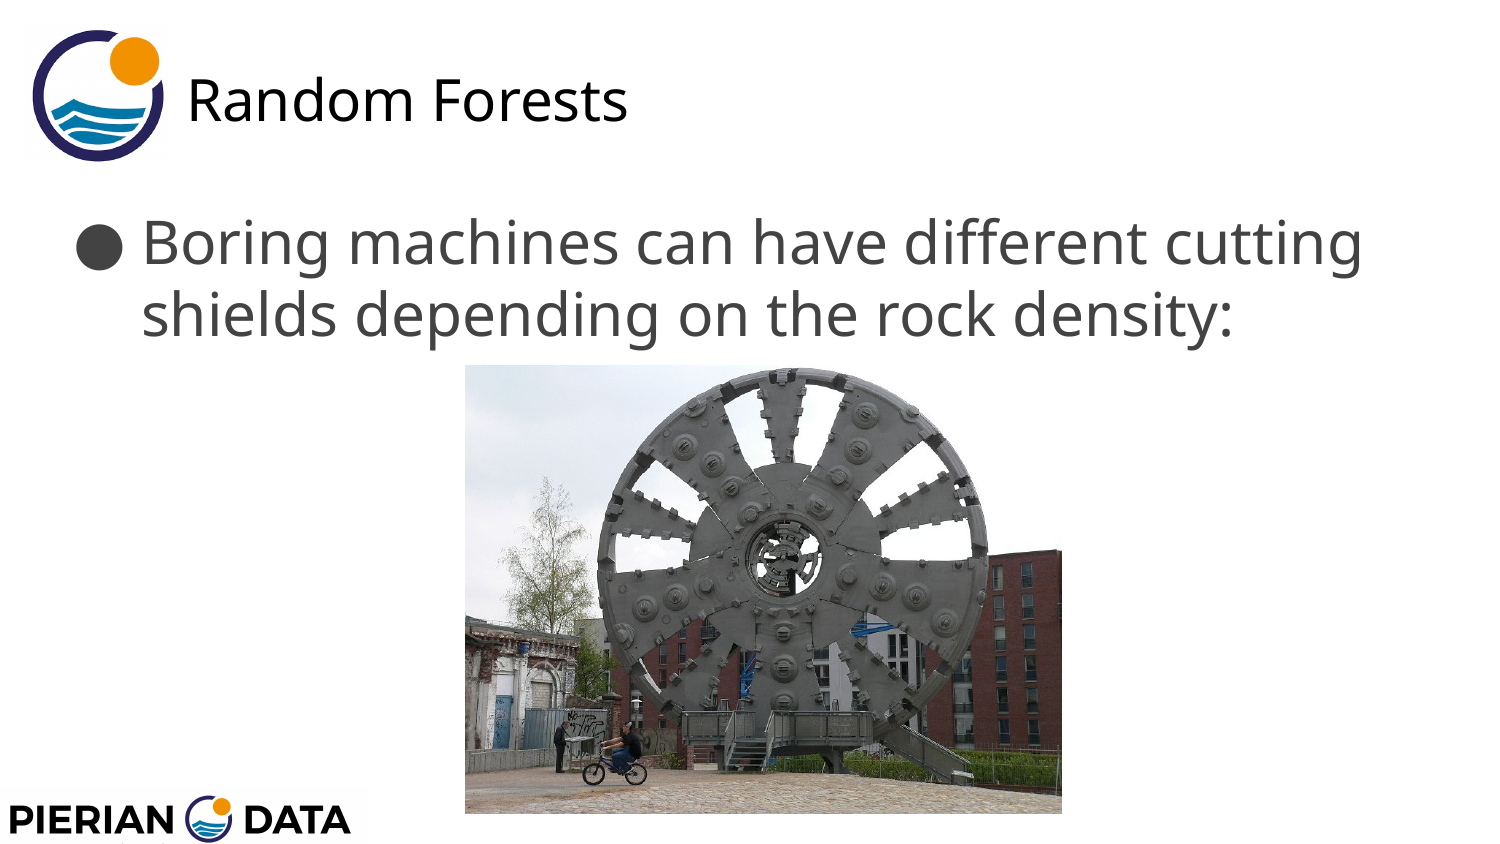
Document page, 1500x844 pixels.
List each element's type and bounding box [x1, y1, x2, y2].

title [172, 48, 1449, 143]
list [51, 189, 1476, 750]
picture [464, 365, 1062, 814]
picture [24, 24, 172, 167]
picture [0, 787, 368, 844]
